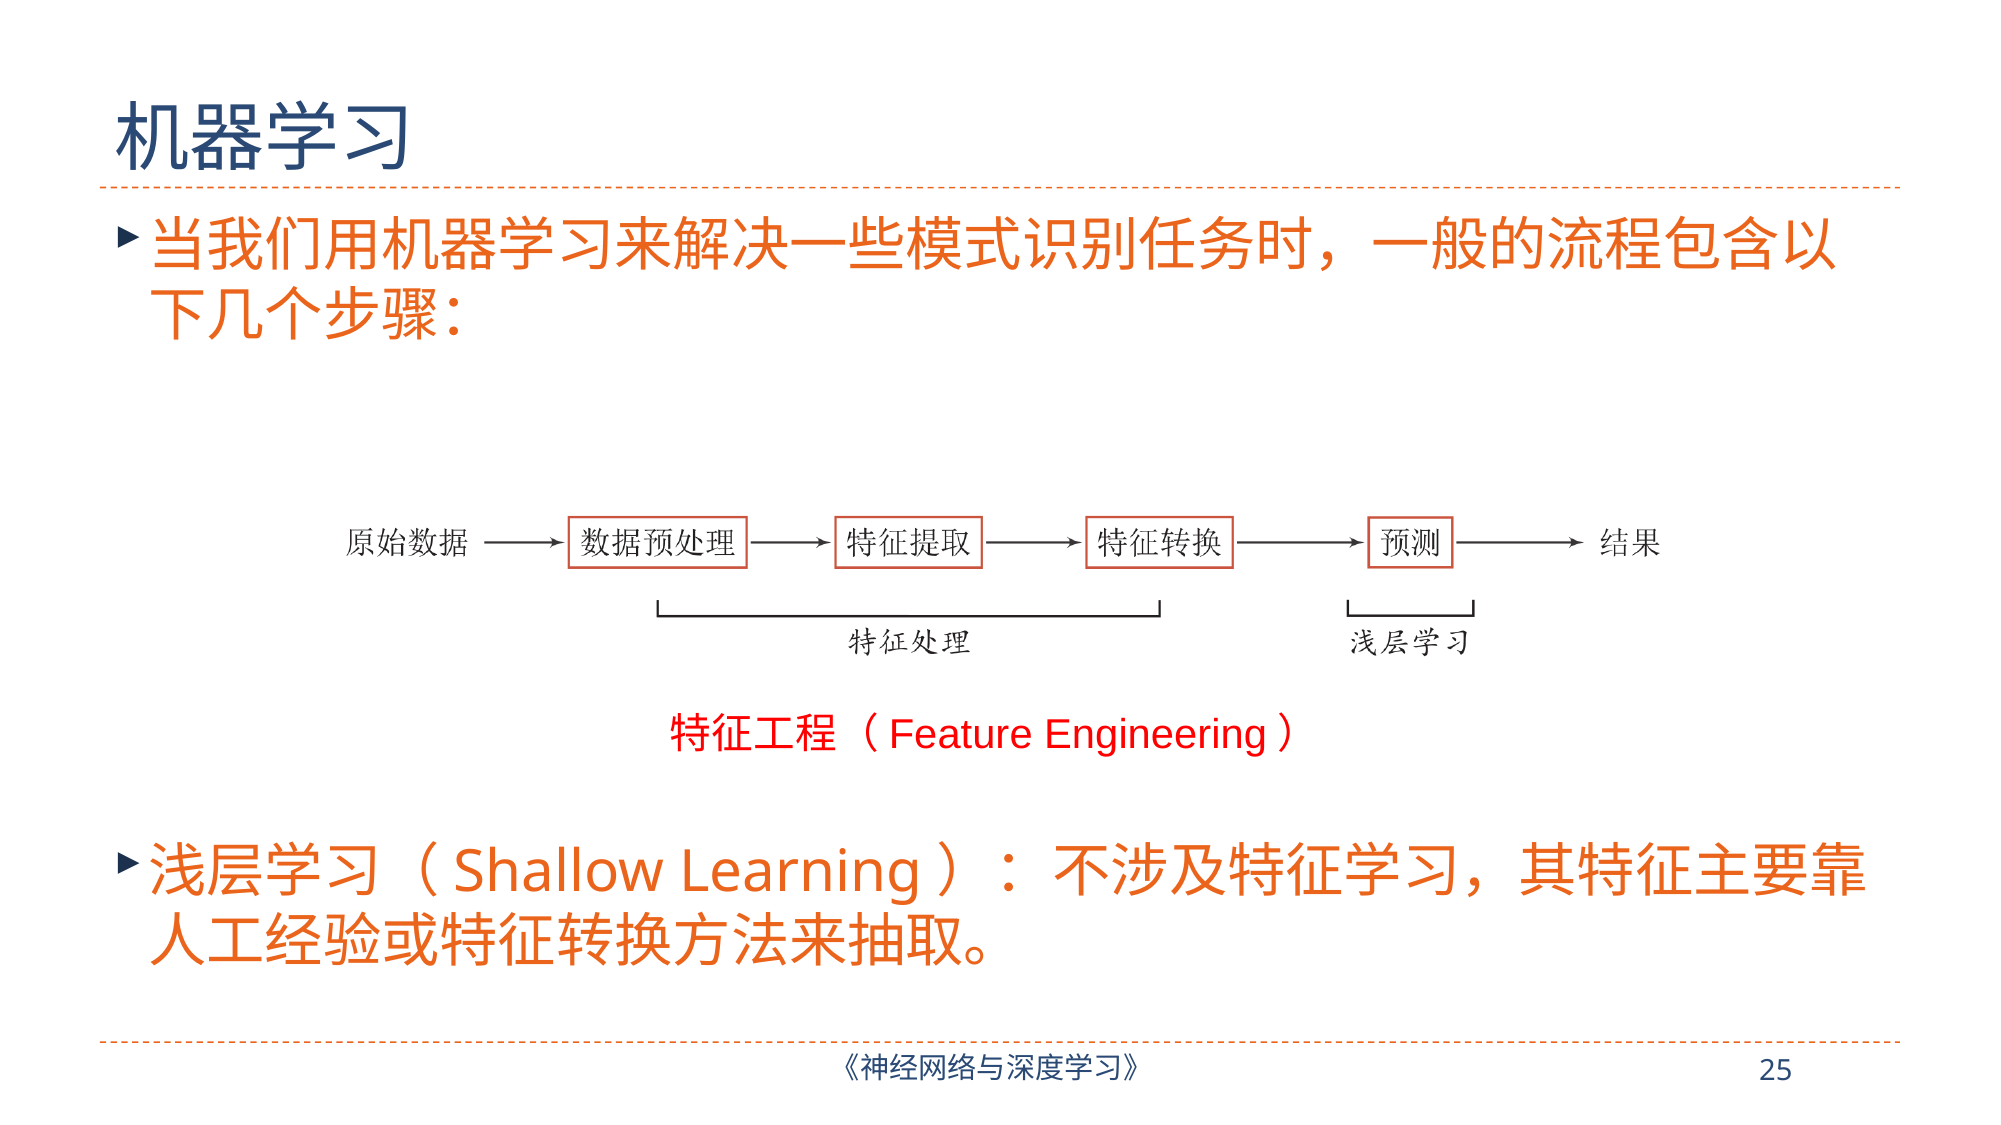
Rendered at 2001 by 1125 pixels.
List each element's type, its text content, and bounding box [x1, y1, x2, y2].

text_box 特征工程（Feature Engineering） [655, 699, 1334, 765]
list 当我们用机器学习来解决一些模式识别任务时，一般的流程包含以下几个步骤： 浅层学习（Shallow Learning）：不涉及特征学习，其特征主要靠人工经验或特征转换方法来抽取。 [99, 200, 1900, 1010]
picture [337, 499, 1685, 670]
title 机器学习 [99, 24, 1900, 188]
